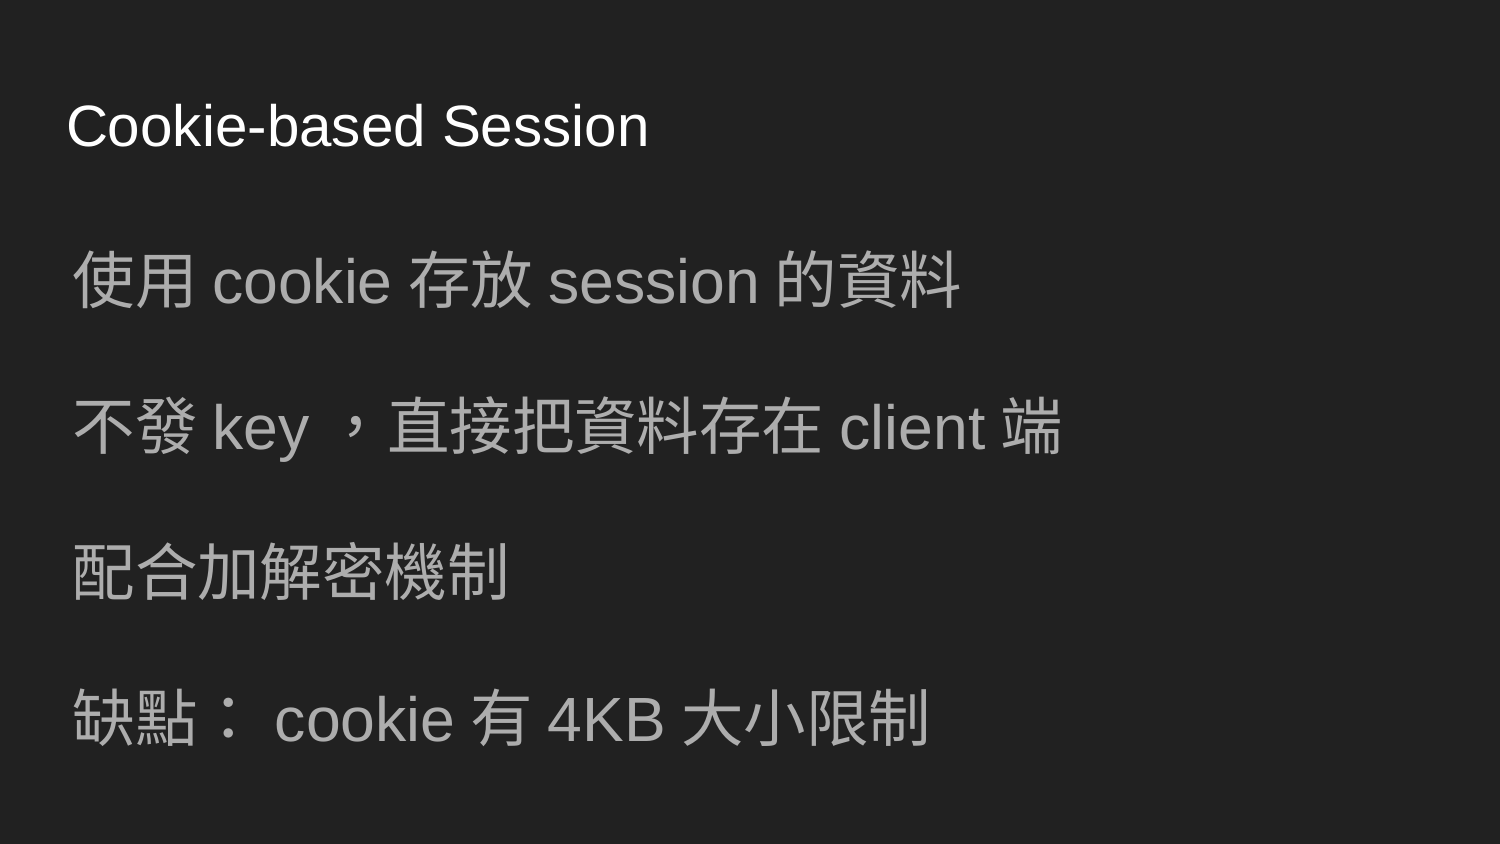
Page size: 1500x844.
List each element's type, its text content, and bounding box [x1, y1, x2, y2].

title Cookie-based Session [51, 72, 1449, 167]
list 使用cookie存放session的資料 不發key，直接把資料存在client端 配合加解密機制 缺點：cookie有4KB大小限制 [51, 189, 1449, 750]
